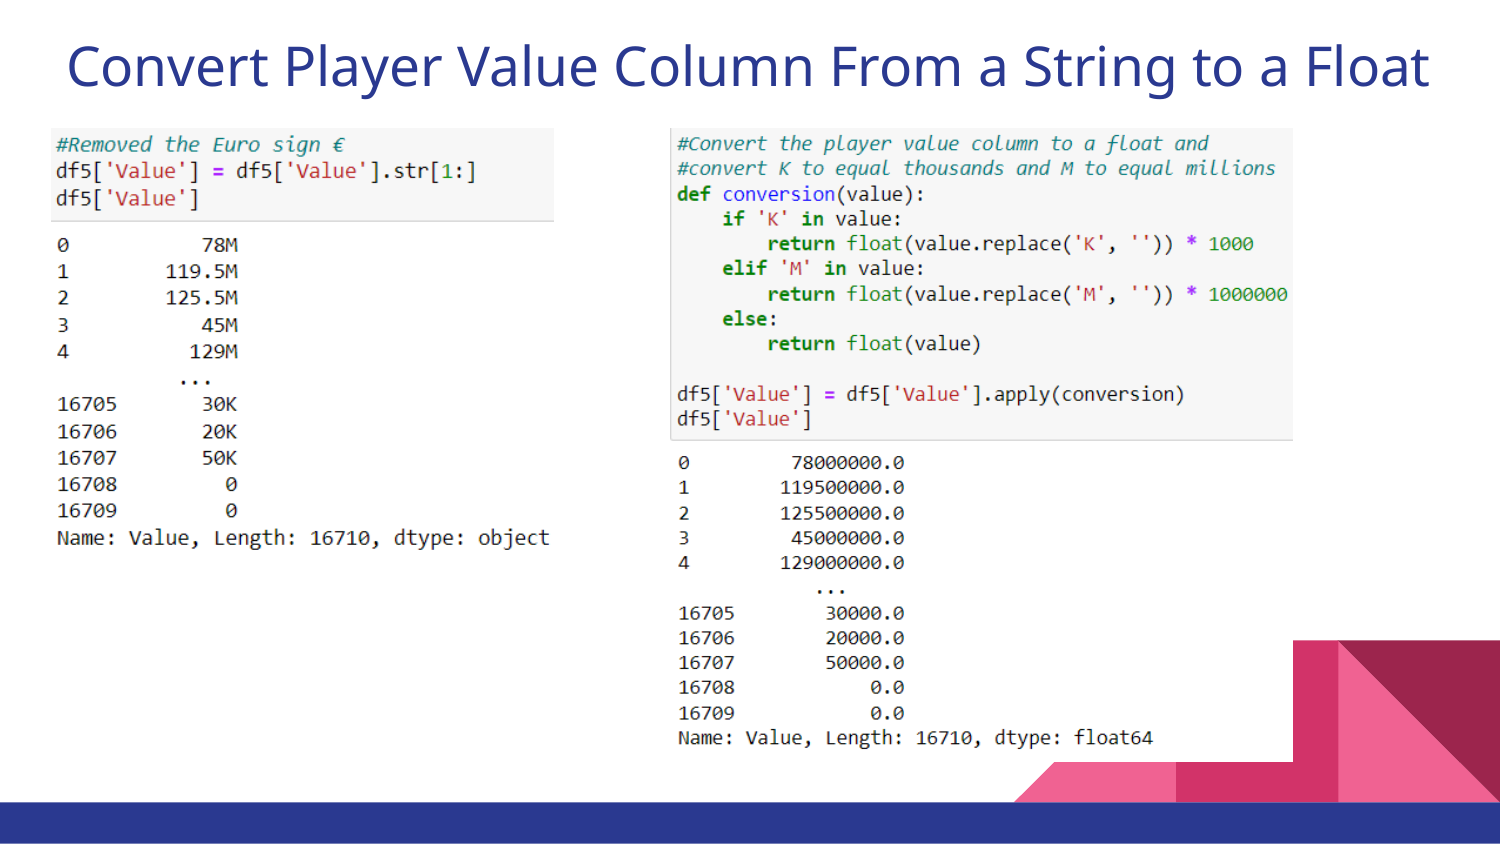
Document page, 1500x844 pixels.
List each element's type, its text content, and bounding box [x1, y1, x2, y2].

title Convert Player Value Column From a String to a Float [51, 16, 1449, 116]
picture [669, 128, 1294, 762]
picture [50, 128, 554, 556]
